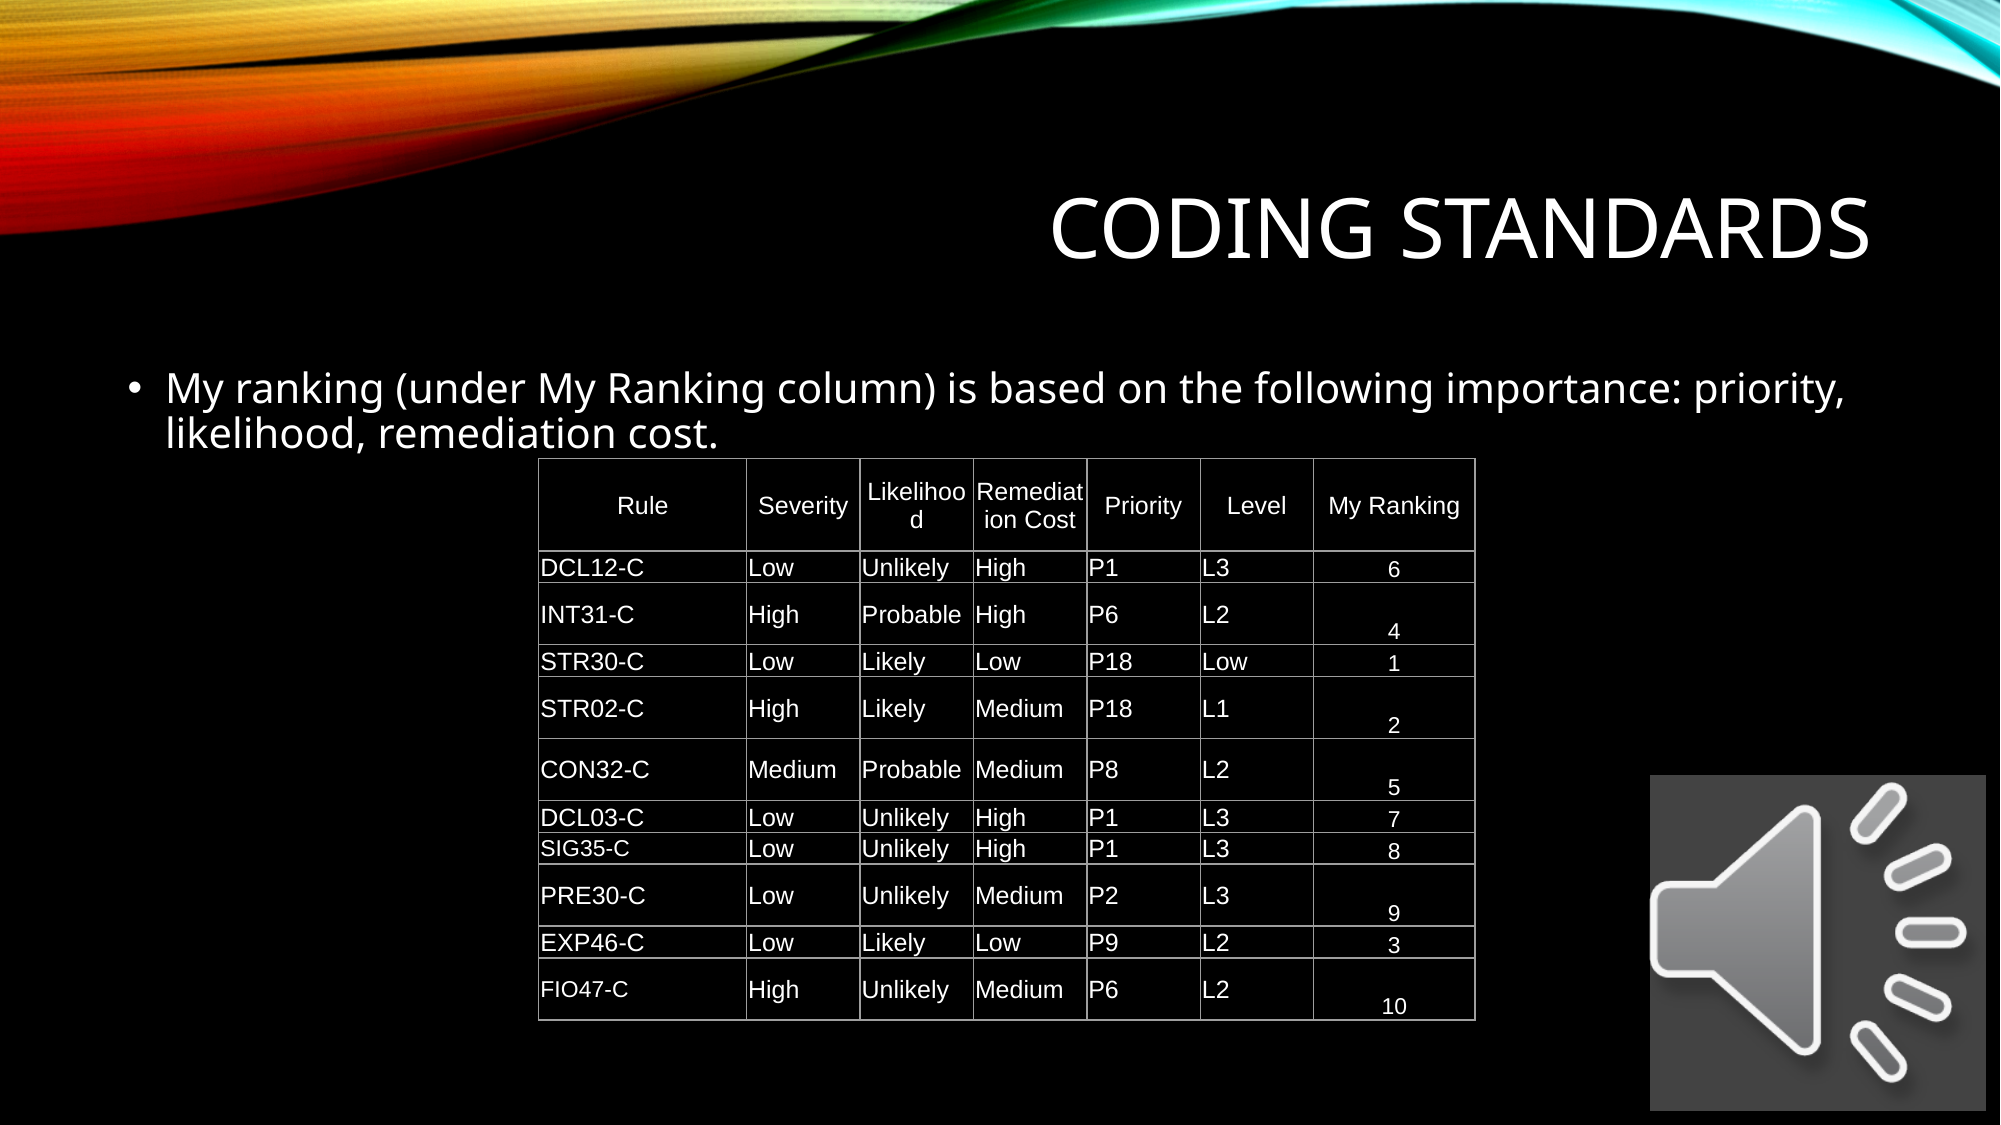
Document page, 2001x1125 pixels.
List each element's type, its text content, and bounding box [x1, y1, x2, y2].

table_cell P9 [1088, 927, 1200, 957]
table_cell L2 [1201, 927, 1313, 957]
table_cell P6 [1088, 583, 1200, 644]
table_cell Medium [974, 959, 1086, 1019]
table_cell Unlikely [861, 801, 973, 832]
table_cell 2 [1314, 677, 1474, 738]
table_cell P8 [1088, 739, 1200, 800]
table_cell 1 [1314, 645, 1474, 676]
table_cell Medium [974, 865, 1086, 925]
table_header My Ranking [1314, 459, 1474, 550]
table_cell Unlikely [861, 865, 973, 925]
table_cell Unlikely [861, 959, 973, 1019]
table_cell P18 [1088, 677, 1200, 738]
table_cell Medium [974, 739, 1086, 800]
table_cell High [747, 583, 859, 644]
table_cell Unlikely [861, 833, 973, 863]
table_cell 10 [1314, 959, 1474, 1019]
table_cell High [974, 833, 1086, 863]
table_header Priority [1088, 459, 1200, 550]
table_cell L3 [1201, 801, 1313, 832]
table_cell 9 [1314, 865, 1474, 925]
table_cell 7 [1314, 801, 1474, 832]
table_cell L2 [1201, 959, 1313, 1019]
table_cell P1 [1088, 801, 1200, 832]
table_cell FIO47-C [539, 959, 746, 1019]
table_cell Likely [861, 645, 973, 676]
table_cell Probable [861, 739, 973, 800]
title CODING STANDARDS [474, 125, 1888, 338]
table_cell L2 [1201, 739, 1313, 800]
table_cell STR30-C [539, 645, 746, 676]
table_header Likelihood [861, 459, 973, 550]
table_cell Low [747, 552, 859, 582]
table_cell 4 [1314, 583, 1474, 644]
table_cell Medium [747, 739, 859, 800]
table_cell L1 [1201, 677, 1313, 738]
table_cell High [974, 583, 1086, 644]
table_cell L3 [1201, 552, 1313, 582]
table_cell P1 [1088, 552, 1200, 582]
table_cell P18 [1088, 645, 1200, 676]
table_cell Probable [861, 583, 973, 644]
table_cell 3 [1314, 927, 1474, 957]
table_cell Low [1201, 645, 1313, 676]
table_cell Low [747, 833, 859, 863]
table_cell P1 [1088, 833, 1200, 863]
table_cell DCL12-C [539, 552, 746, 582]
table_cell Medium [974, 677, 1086, 738]
picture [0, 0, 2000, 237]
table_cell P6 [1088, 959, 1200, 1019]
table_header Level [1201, 459, 1313, 550]
table_header Severity [747, 459, 859, 550]
table_cell L3 [1201, 865, 1313, 925]
table_cell Low [747, 801, 859, 832]
table_cell PRE30-C [539, 865, 746, 925]
table_cell Unlikely [861, 552, 973, 582]
table_cell Low [747, 645, 859, 676]
table_cell Likely [861, 677, 973, 738]
table_cell High [974, 552, 1086, 582]
table_cell Low [747, 927, 859, 957]
table_header Remediation Cost [974, 459, 1086, 550]
table_cell 5 [1314, 739, 1474, 800]
table_cell 6 [1314, 552, 1474, 582]
table_cell Low [974, 645, 1086, 676]
list My ranking (under My Ranking column) is based on the following importance: priority, likelihood, remediation cost. [112, 360, 1888, 1021]
table_cell STR02-C [539, 677, 746, 738]
table_cell High [974, 801, 1086, 832]
picture [1648, 773, 1987, 1112]
table_cell High [747, 959, 859, 1019]
table_cell INT31-C [539, 583, 746, 644]
table_cell DCL03-C [539, 801, 746, 832]
table_cell EXP46-C [539, 927, 746, 957]
table_cell CON32-C [539, 739, 746, 800]
table_cell P2 [1088, 865, 1200, 925]
table_cell Low [747, 865, 859, 925]
table_cell Low [974, 927, 1086, 957]
table_cell L3 [1201, 833, 1313, 863]
table_cell L2 [1201, 583, 1313, 644]
table_cell Likely [861, 927, 973, 957]
table_cell 8 [1314, 833, 1474, 863]
table_cell SIG35-C [539, 833, 746, 863]
table_cell High [747, 677, 859, 738]
table_header Rule [539, 459, 746, 550]
